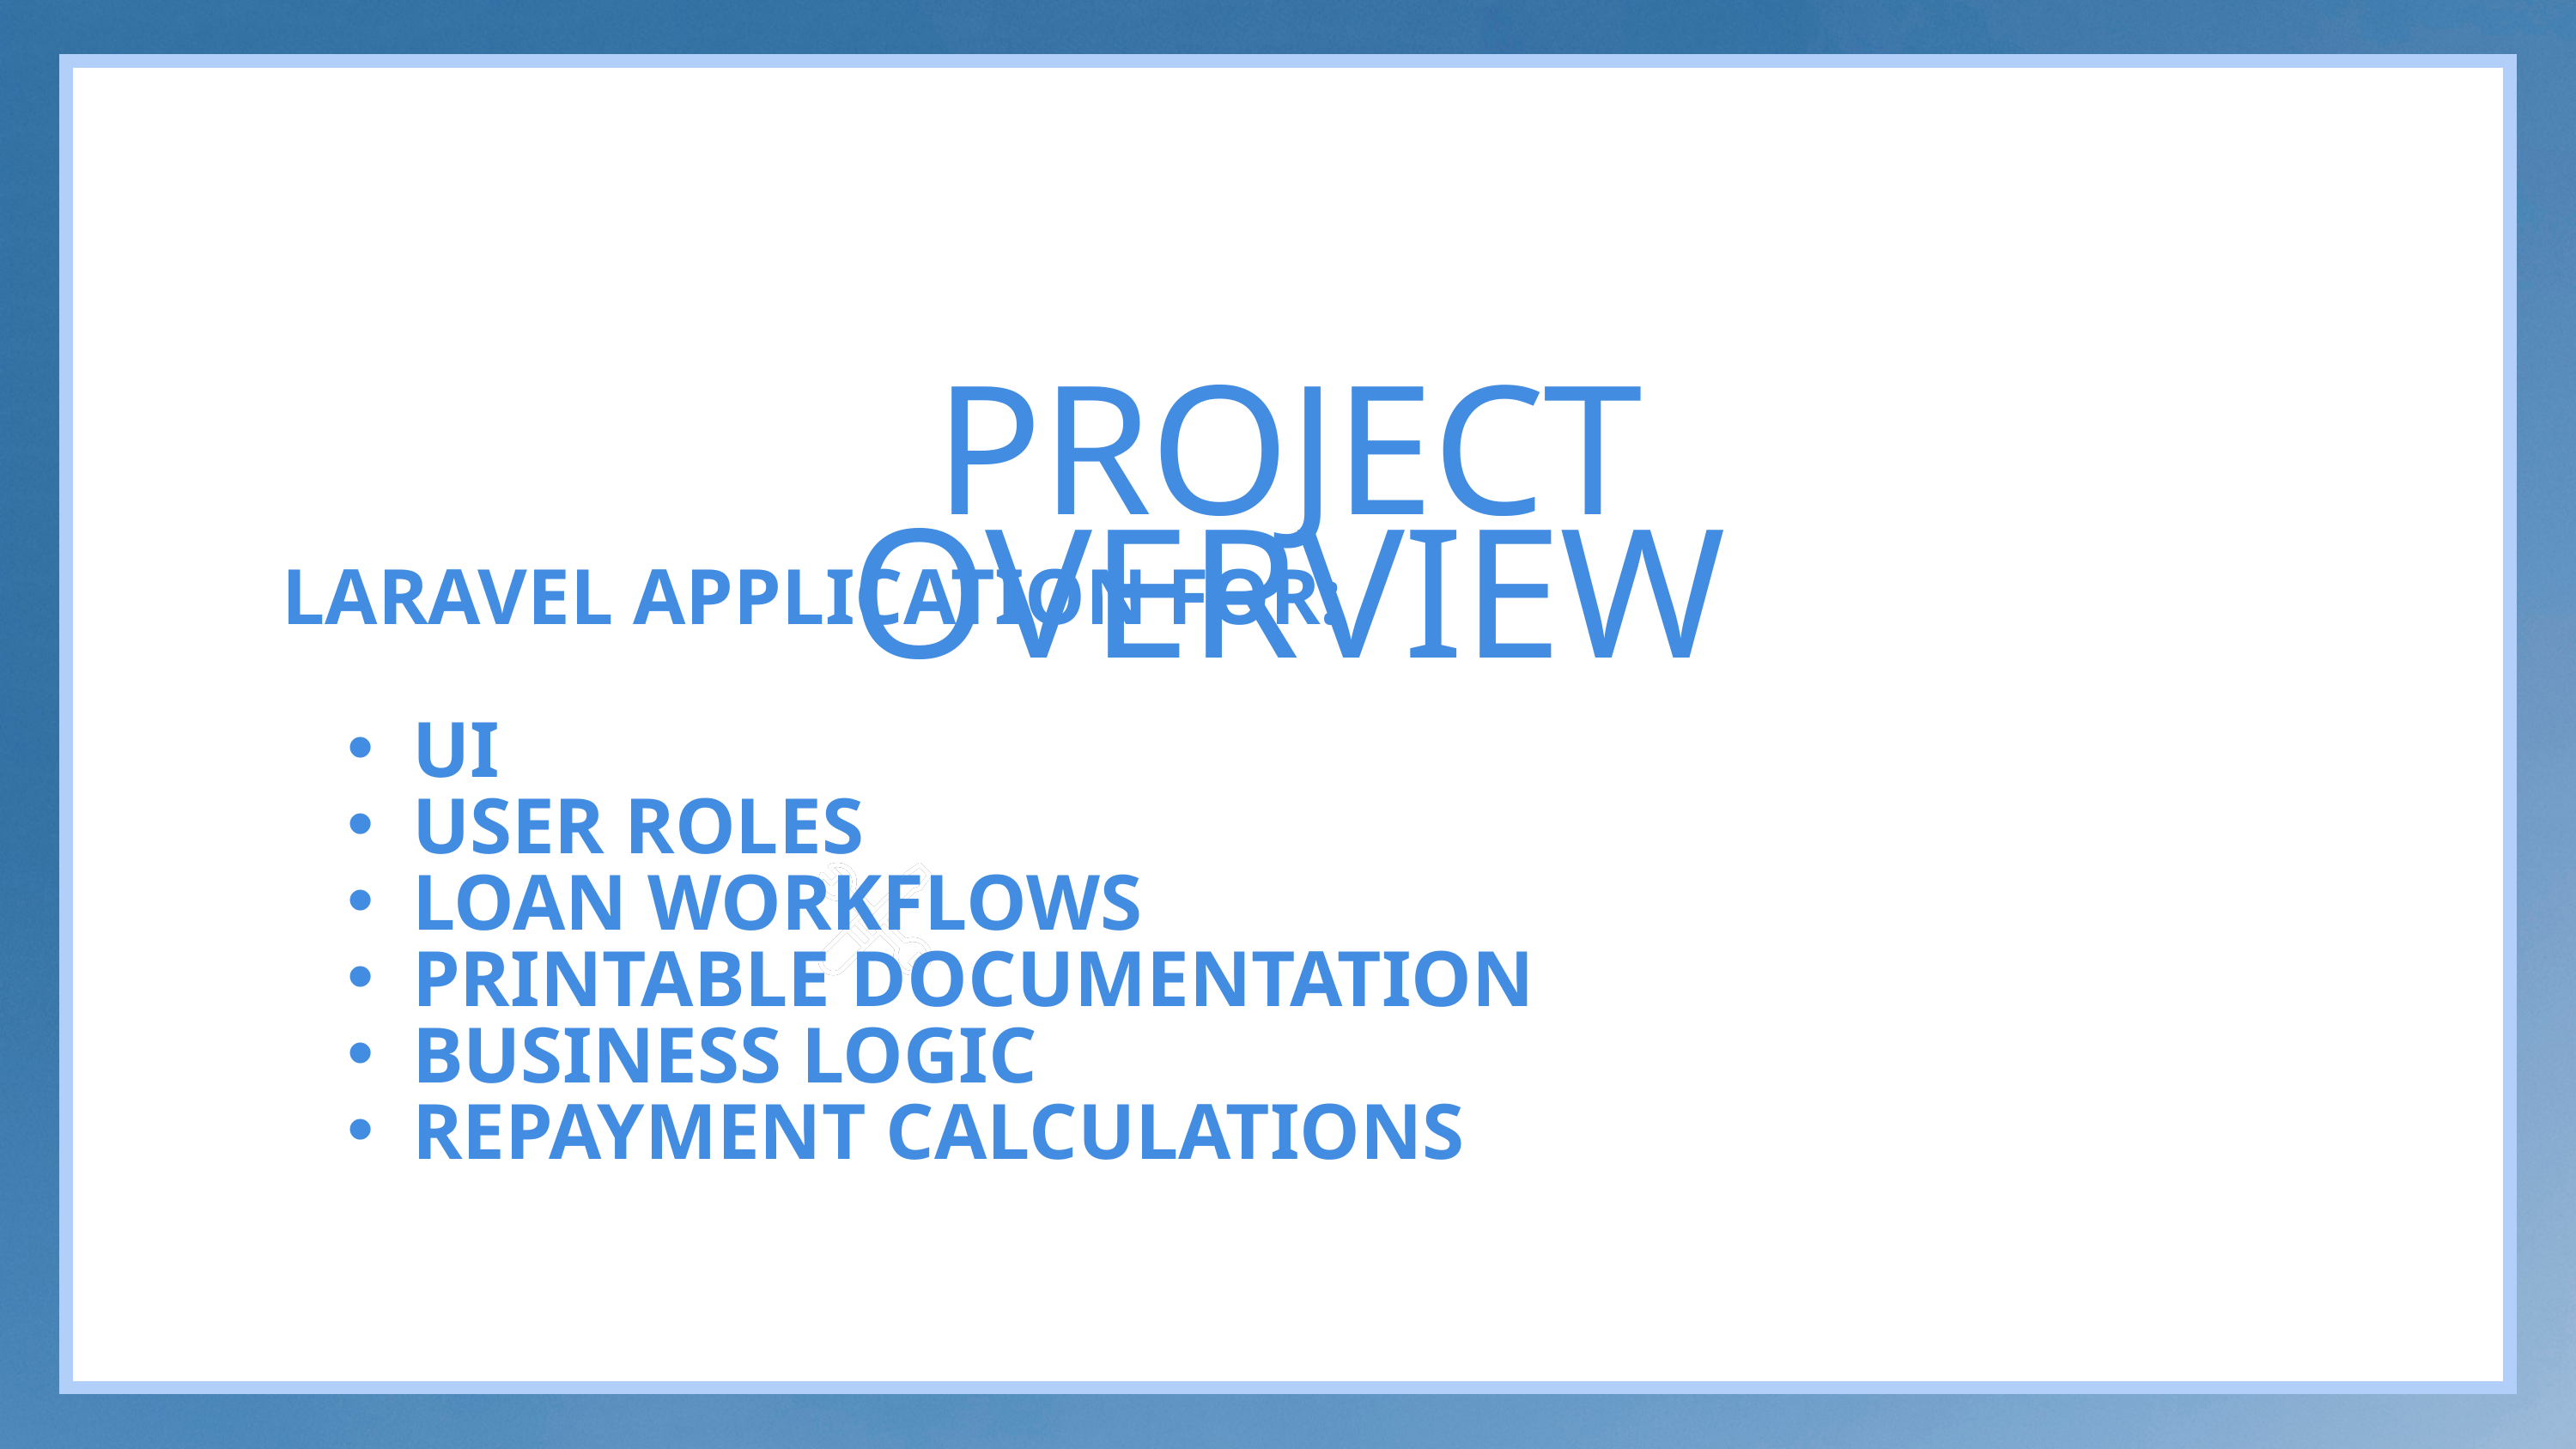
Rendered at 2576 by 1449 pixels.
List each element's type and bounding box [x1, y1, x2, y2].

text_box [0, 0, 2576, 1449]
text_box [65, 60, 2511, 1388]
